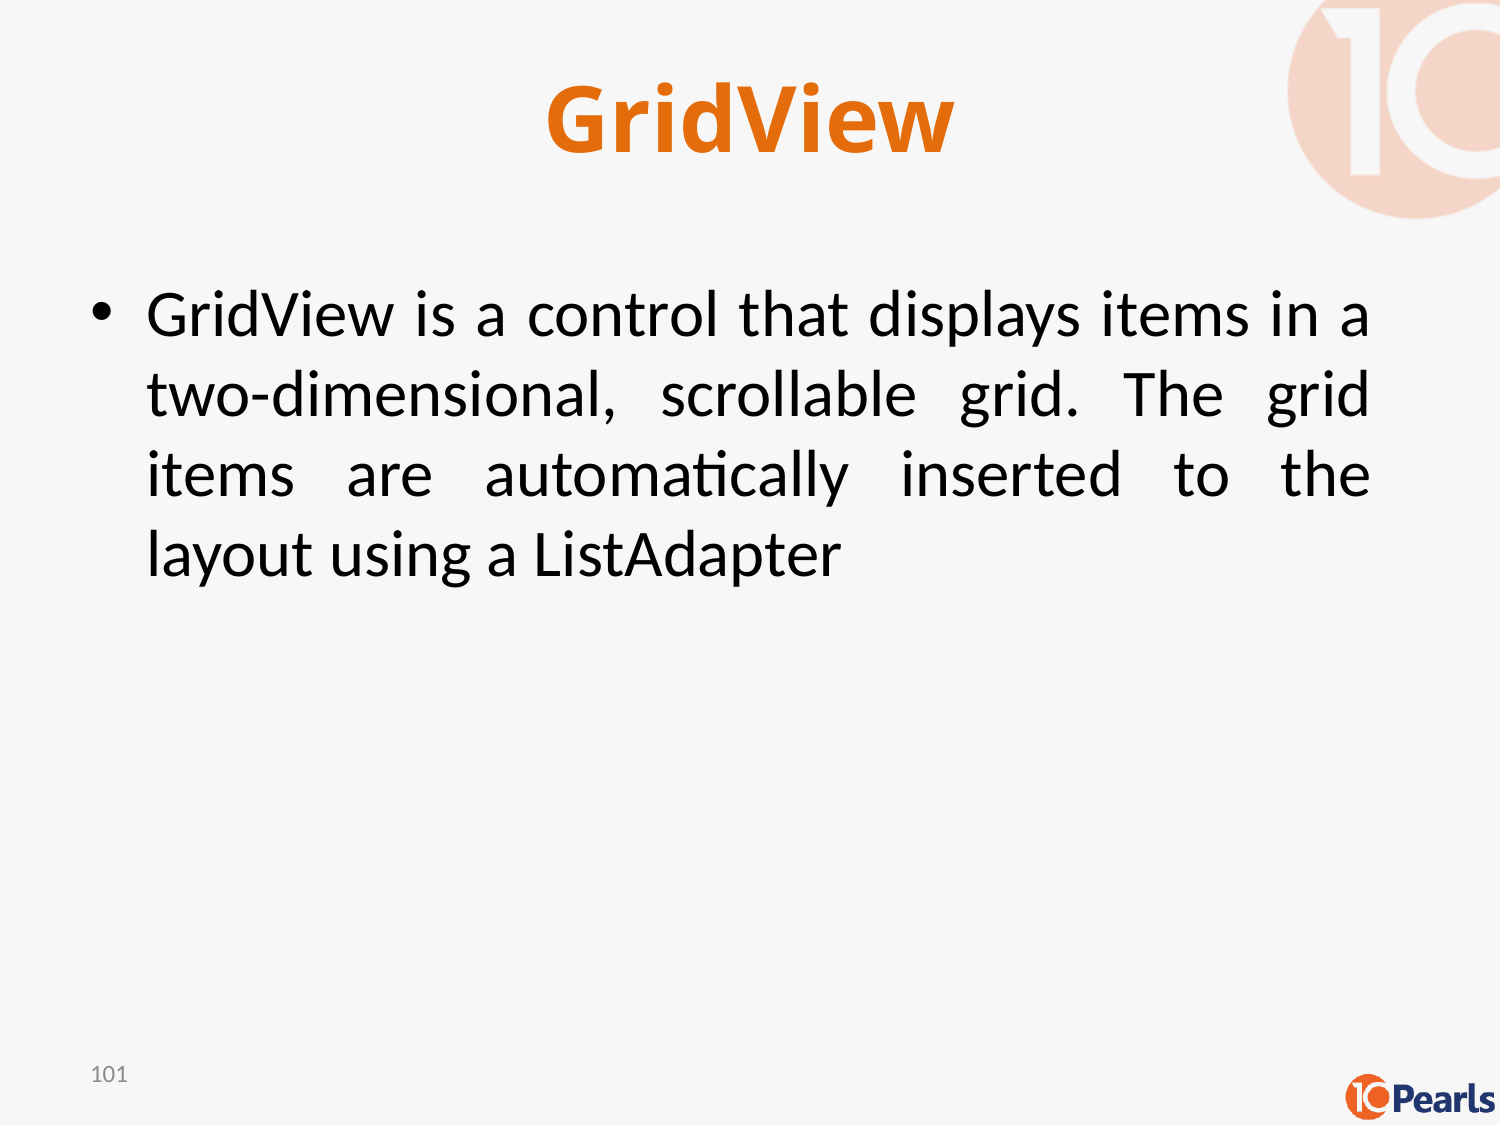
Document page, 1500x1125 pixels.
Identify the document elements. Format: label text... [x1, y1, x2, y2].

slide_number 101 [75, 1042, 425, 1103]
picture [1345, 1074, 1495, 1120]
list GridView is a control that displays items in a two-dimensional, scrollable grid. The grid items are automatically inserted to the layout using a ListAdapter [75, 262, 1388, 988]
title GridView [75, 45, 1282, 188]
picture [1287, 0, 1500, 221]
